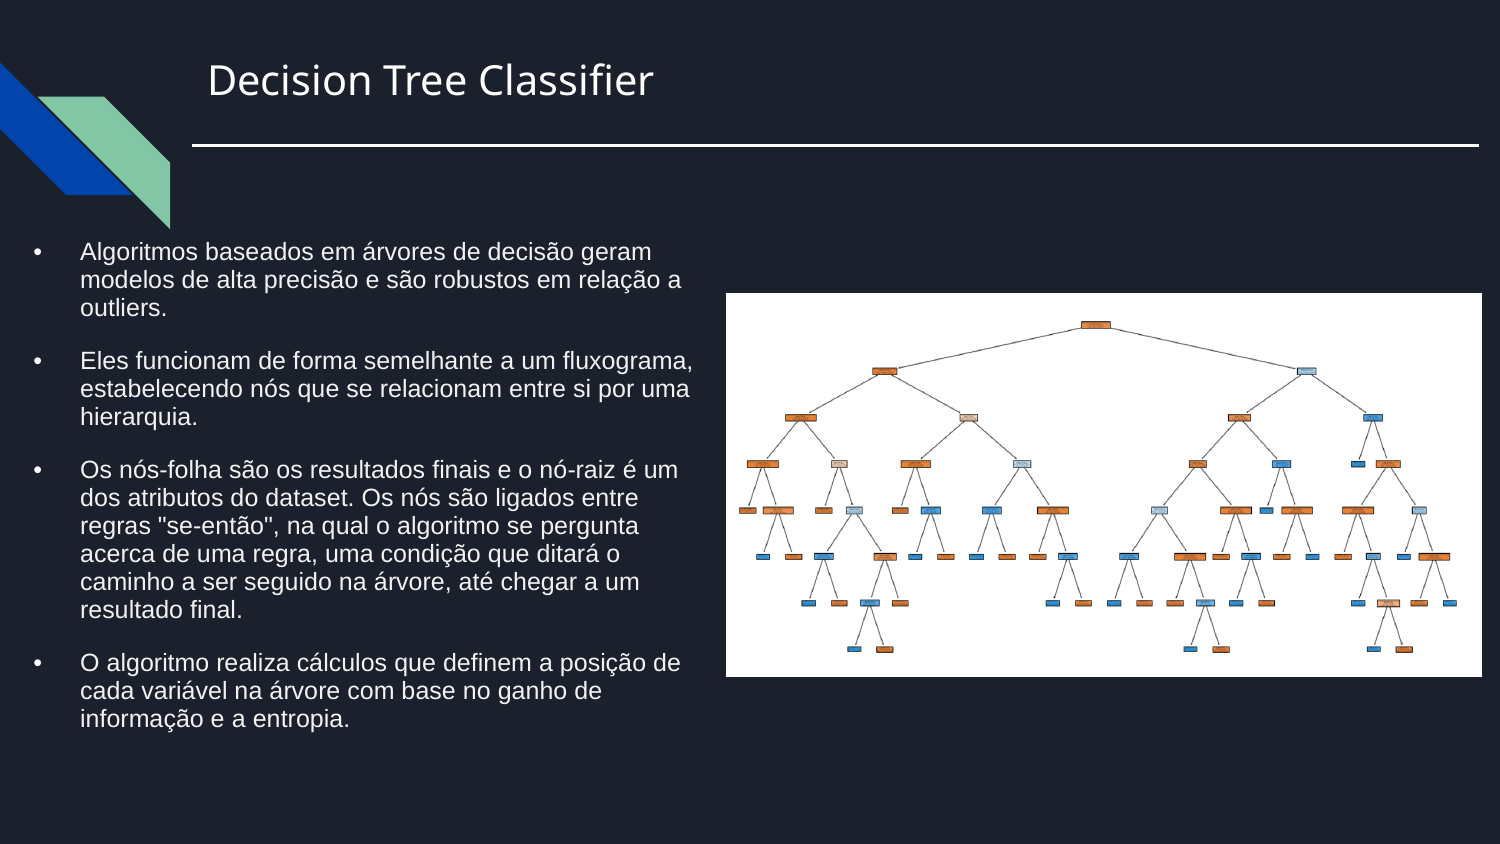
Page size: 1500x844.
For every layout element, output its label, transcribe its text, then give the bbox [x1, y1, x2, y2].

text_box Algoritmos baseados em árvores de decisão geram modelos de alta precisão e são robustos em relação a outliers. Eles funcionam de forma semelhante a um fluxograma, estabelecendo nós que se relacionam entre si por uma hierarquia. Os nós-folha são os resultados finais e o nó-raiz é um dos atributos do dataset. Os nós são ligados entre regras "se-então", na qual o algoritmo se pergunta acerca de uma regra, uma condição que ditará o caminho a ser seguido na árvore, até chegar a um resultado final. O algoritmo realiza cálculos que definem a posição de cada variável na árvore com base no ganho de informação e a entropia. [18, 222, 722, 808]
text_box Decision Tree Classifier [192, 35, 945, 123]
picture [726, 292, 1482, 677]
